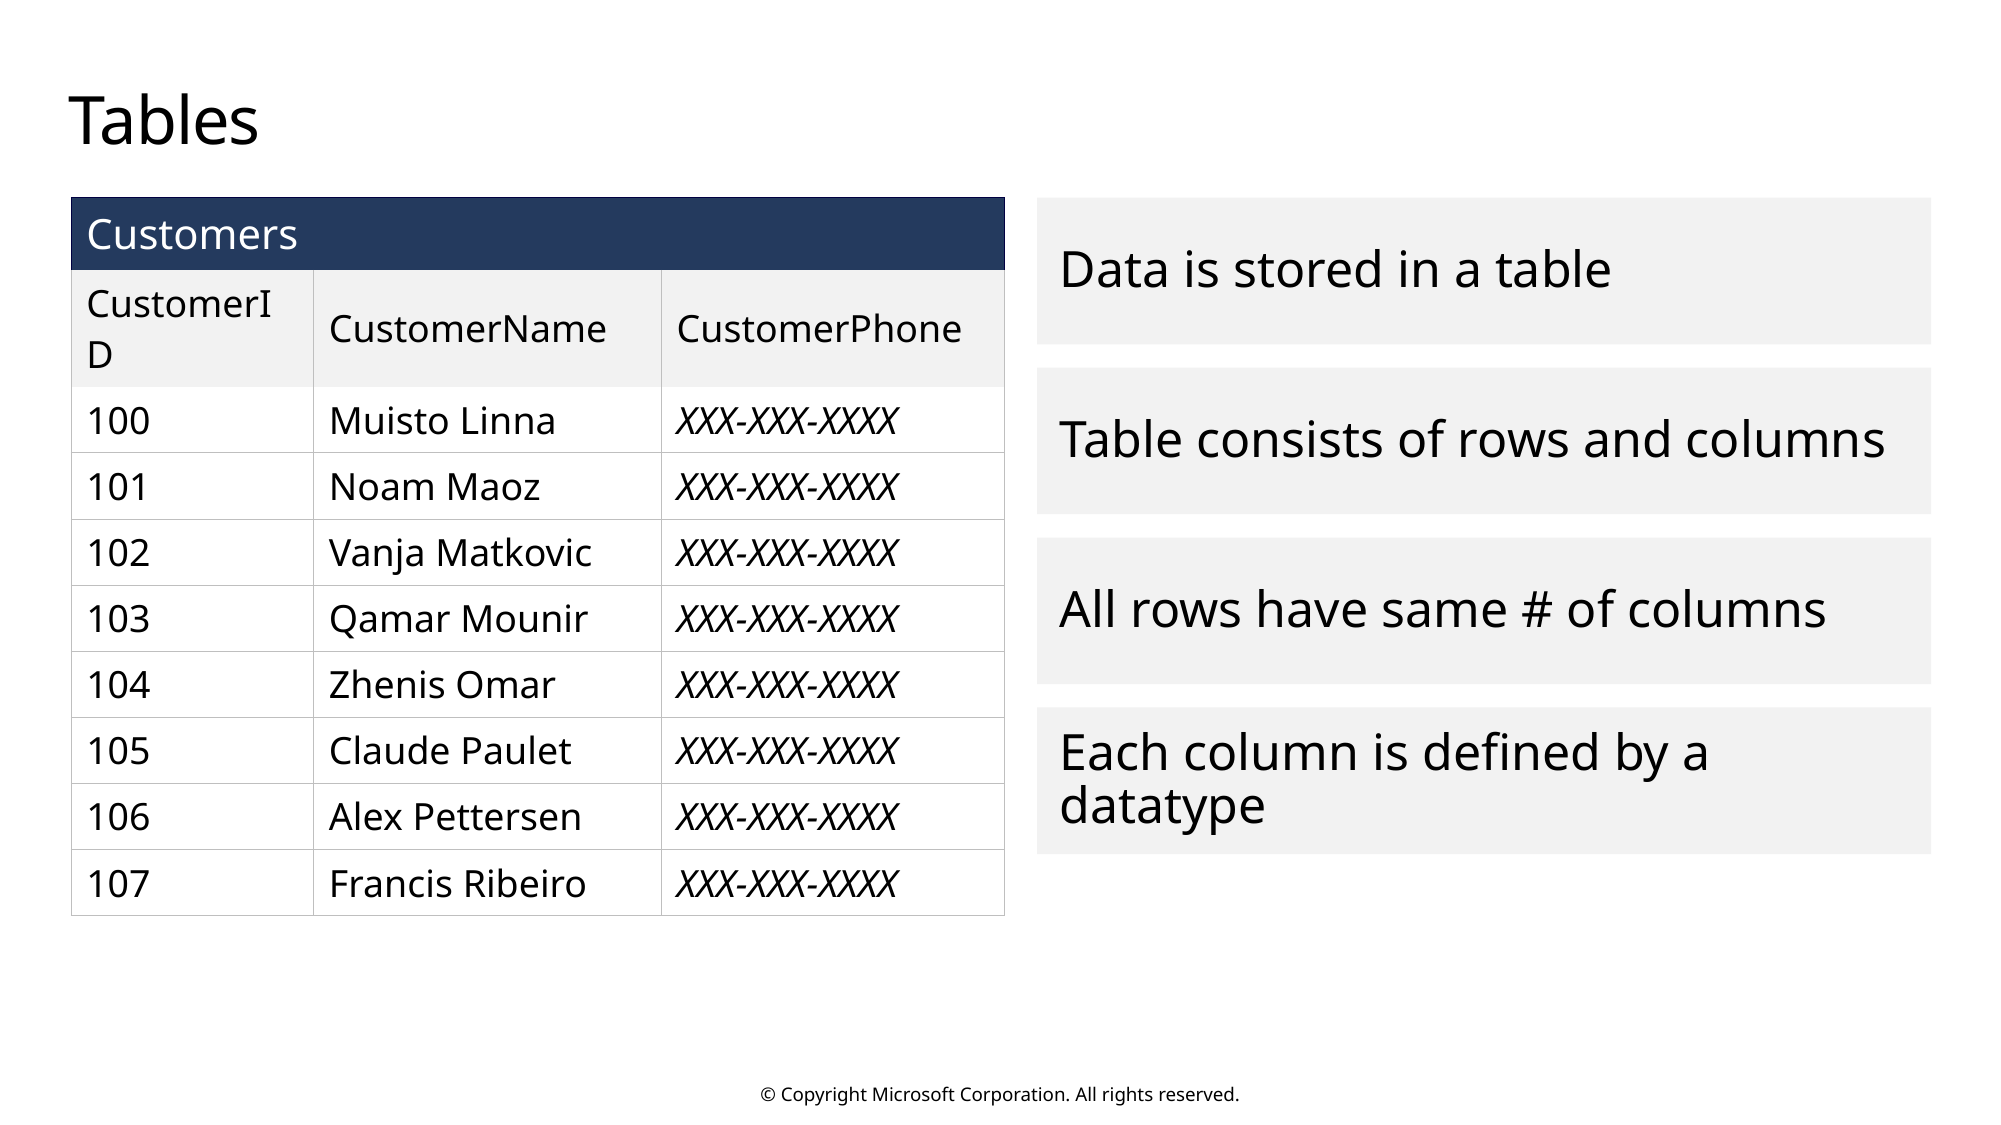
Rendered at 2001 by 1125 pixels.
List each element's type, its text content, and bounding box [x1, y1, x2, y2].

table_cell XXX-XXX-XXXX [662, 520, 1004, 585]
table_cell 104 [72, 652, 313, 717]
table_cell Alex Pettersen [314, 784, 661, 849]
title Tables [68, 72, 1930, 184]
table_cell XXX-XXX-XXXX [662, 784, 1004, 849]
table_cell 103 [72, 586, 313, 651]
table_cell XXX-XXX-XXXX [662, 652, 1004, 717]
table_cell CustomerName [314, 270, 661, 387]
table_cell XXX-XXX-XXXX [662, 387, 1004, 452]
table_cell Francis Ribeiro [314, 850, 661, 915]
table_cell Vanja Matkovic [314, 520, 661, 585]
table_cell XXX-XXX-XXXX [662, 718, 1004, 783]
table_cell XXX-XXX-XXXX [662, 850, 1004, 915]
table_cell Qamar Mounir [314, 586, 661, 651]
table_cell CustomerPhone [662, 270, 1004, 387]
table_cell Claude Paulet [314, 718, 661, 783]
table_cell 107 [72, 850, 313, 915]
table_cell Zhenis Omar [314, 652, 661, 717]
table_cell 106 [72, 784, 313, 849]
table_cell XXX-XXX-XXXX [662, 586, 1004, 651]
table_cell Muisto Linna [314, 387, 661, 452]
table_header Customers [72, 198, 314, 270]
table_cell 105 [72, 718, 313, 783]
text_box Table consists of rows and columns [1036, 367, 1932, 515]
table_cell 100 [72, 387, 313, 452]
text_box Each column is defined by a datatype [1036, 707, 1932, 855]
table_cell 101 [72, 453, 313, 519]
table_cell CustomerID [72, 270, 313, 387]
table_header [662, 198, 1004, 270]
table_header [314, 198, 662, 270]
text_box All rows have same # of columns [1036, 537, 1932, 685]
table_cell Noam Maoz [314, 453, 661, 519]
table_cell XXX-XXX-XXXX [662, 453, 1004, 519]
table_cell 102 [72, 520, 313, 585]
text_box Data is stored in a table [1036, 197, 1932, 345]
